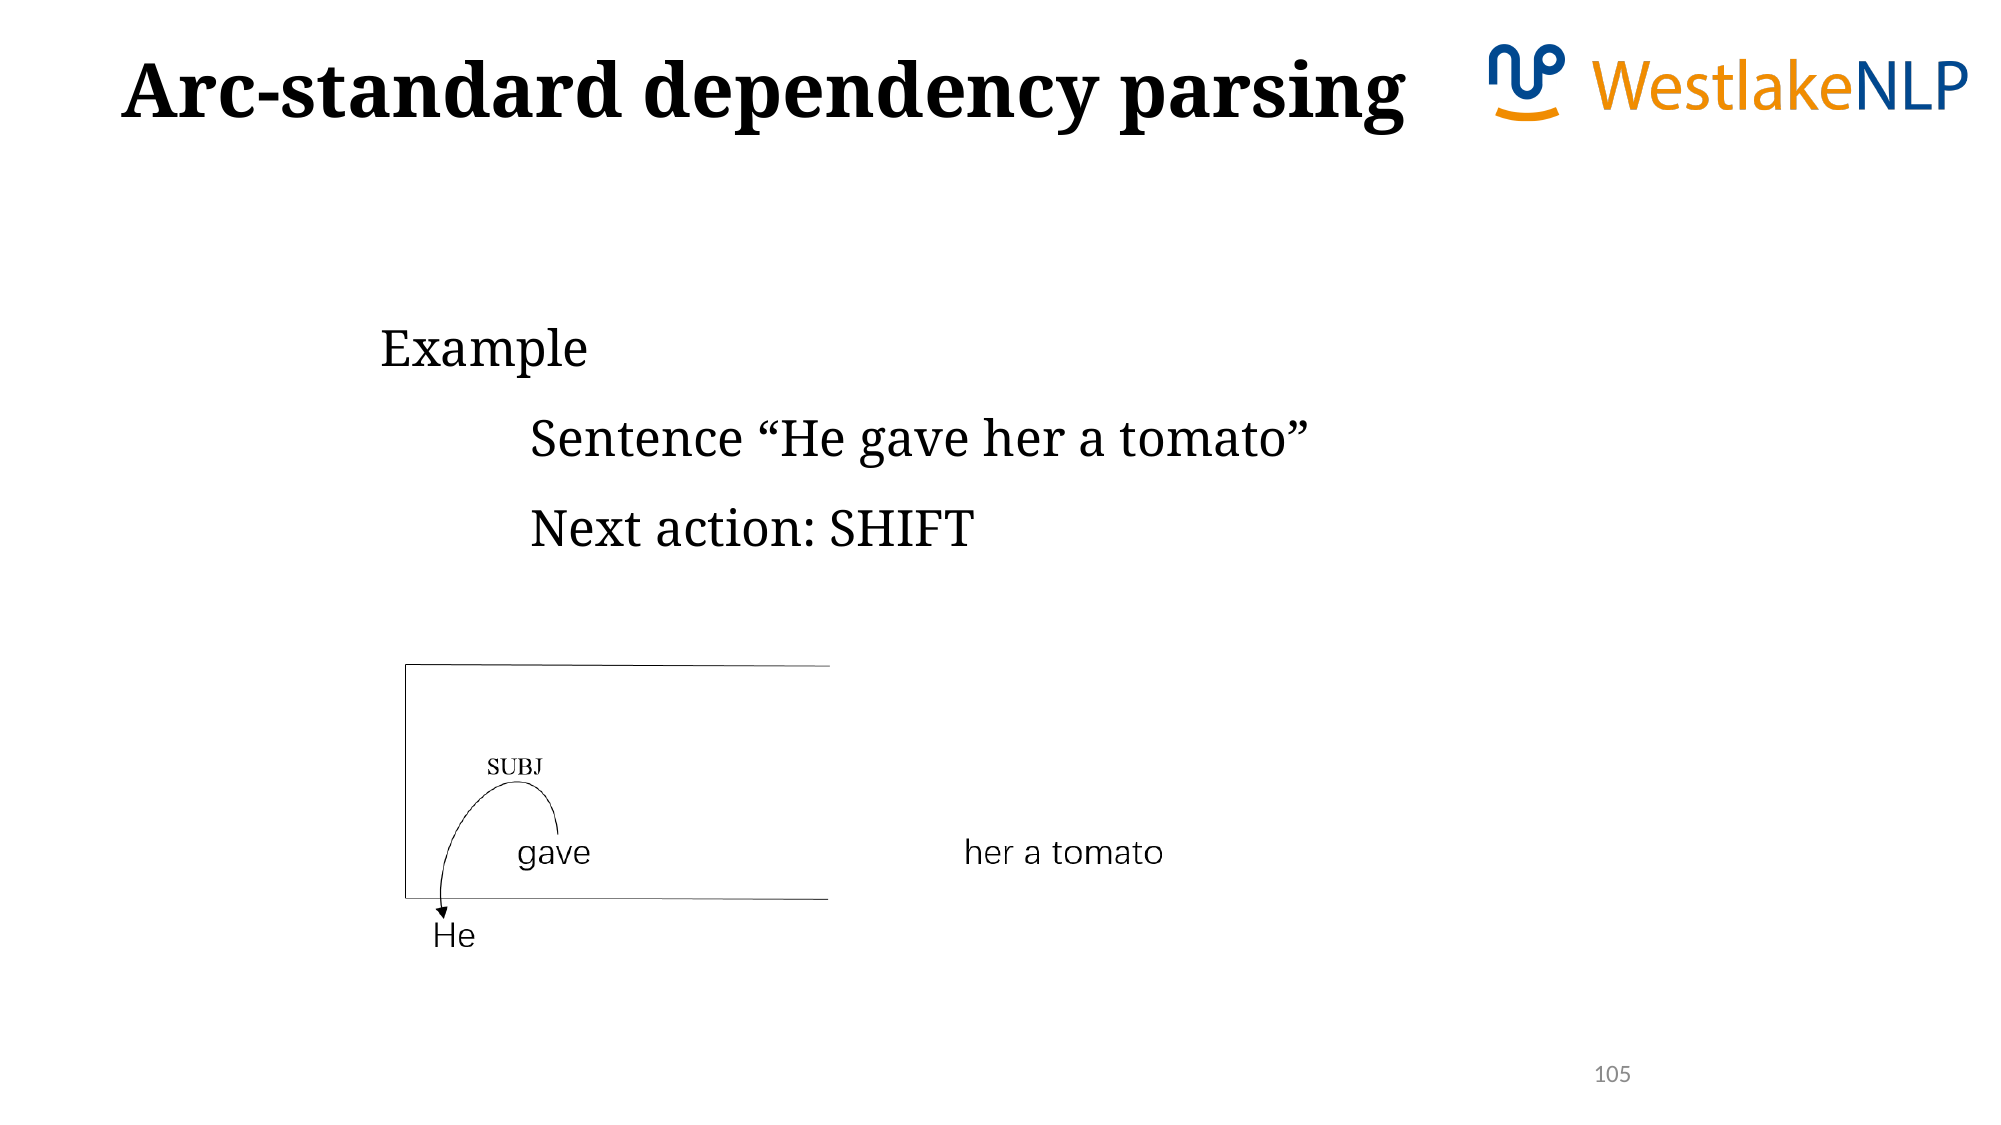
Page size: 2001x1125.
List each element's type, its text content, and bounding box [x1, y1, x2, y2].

picture [380, 643, 1620, 1043]
slide_number 105 [1309, 1042, 1647, 1103]
text_box Arc-standard dependency parsing [107, 35, 1459, 141]
text_box Example Sentence “He gave her a tomato” Next action: SHIFT [366, 278, 1635, 564]
picture [1459, 0, 2000, 170]
